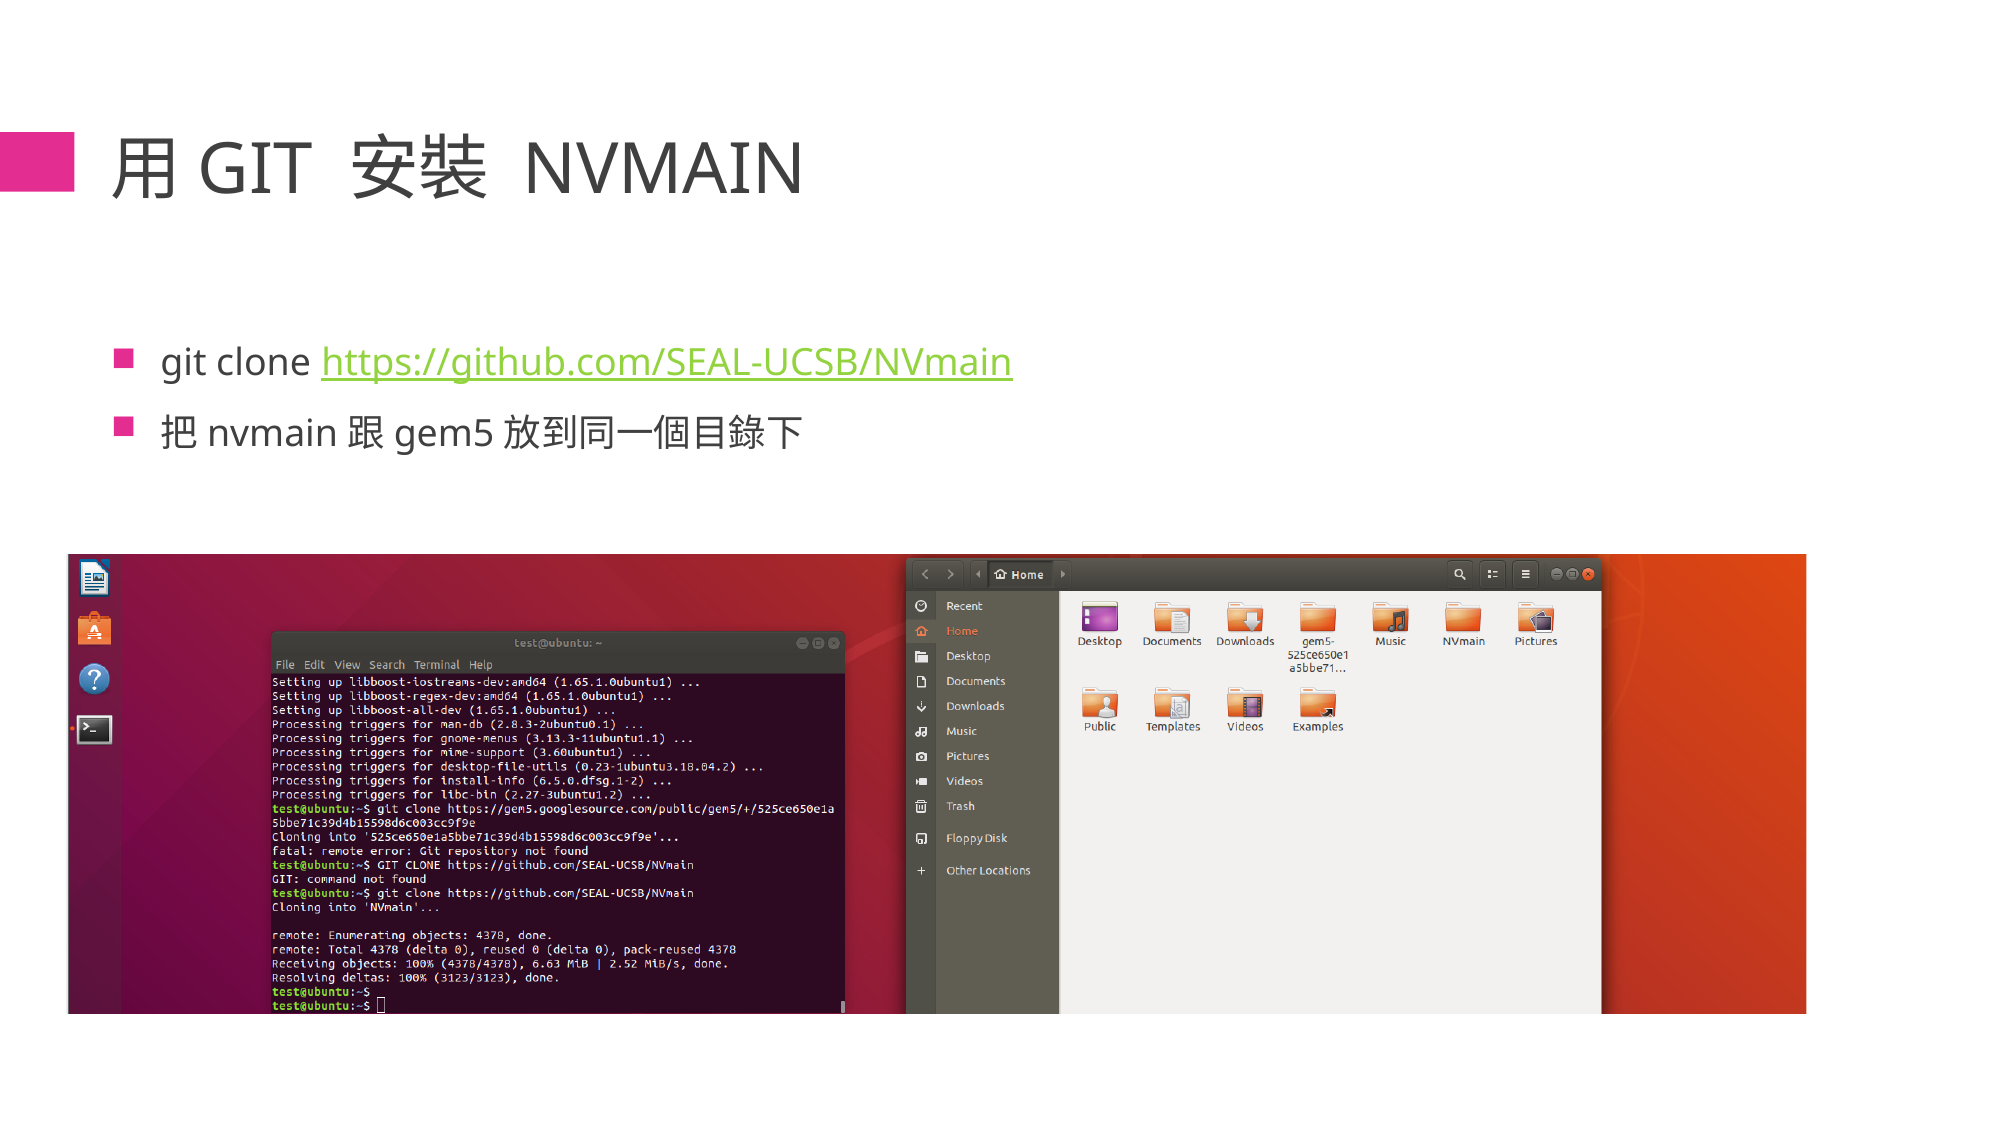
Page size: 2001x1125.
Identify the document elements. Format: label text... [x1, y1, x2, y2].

title 用GIT 安裝 NVMAIN [95, 115, 1905, 237]
list git clone https://github.com/SEAL-UCSB/NVmain 把nvmain跟gem5放到同一個目錄下 [95, 310, 1905, 482]
picture [65, 554, 1807, 1014]
